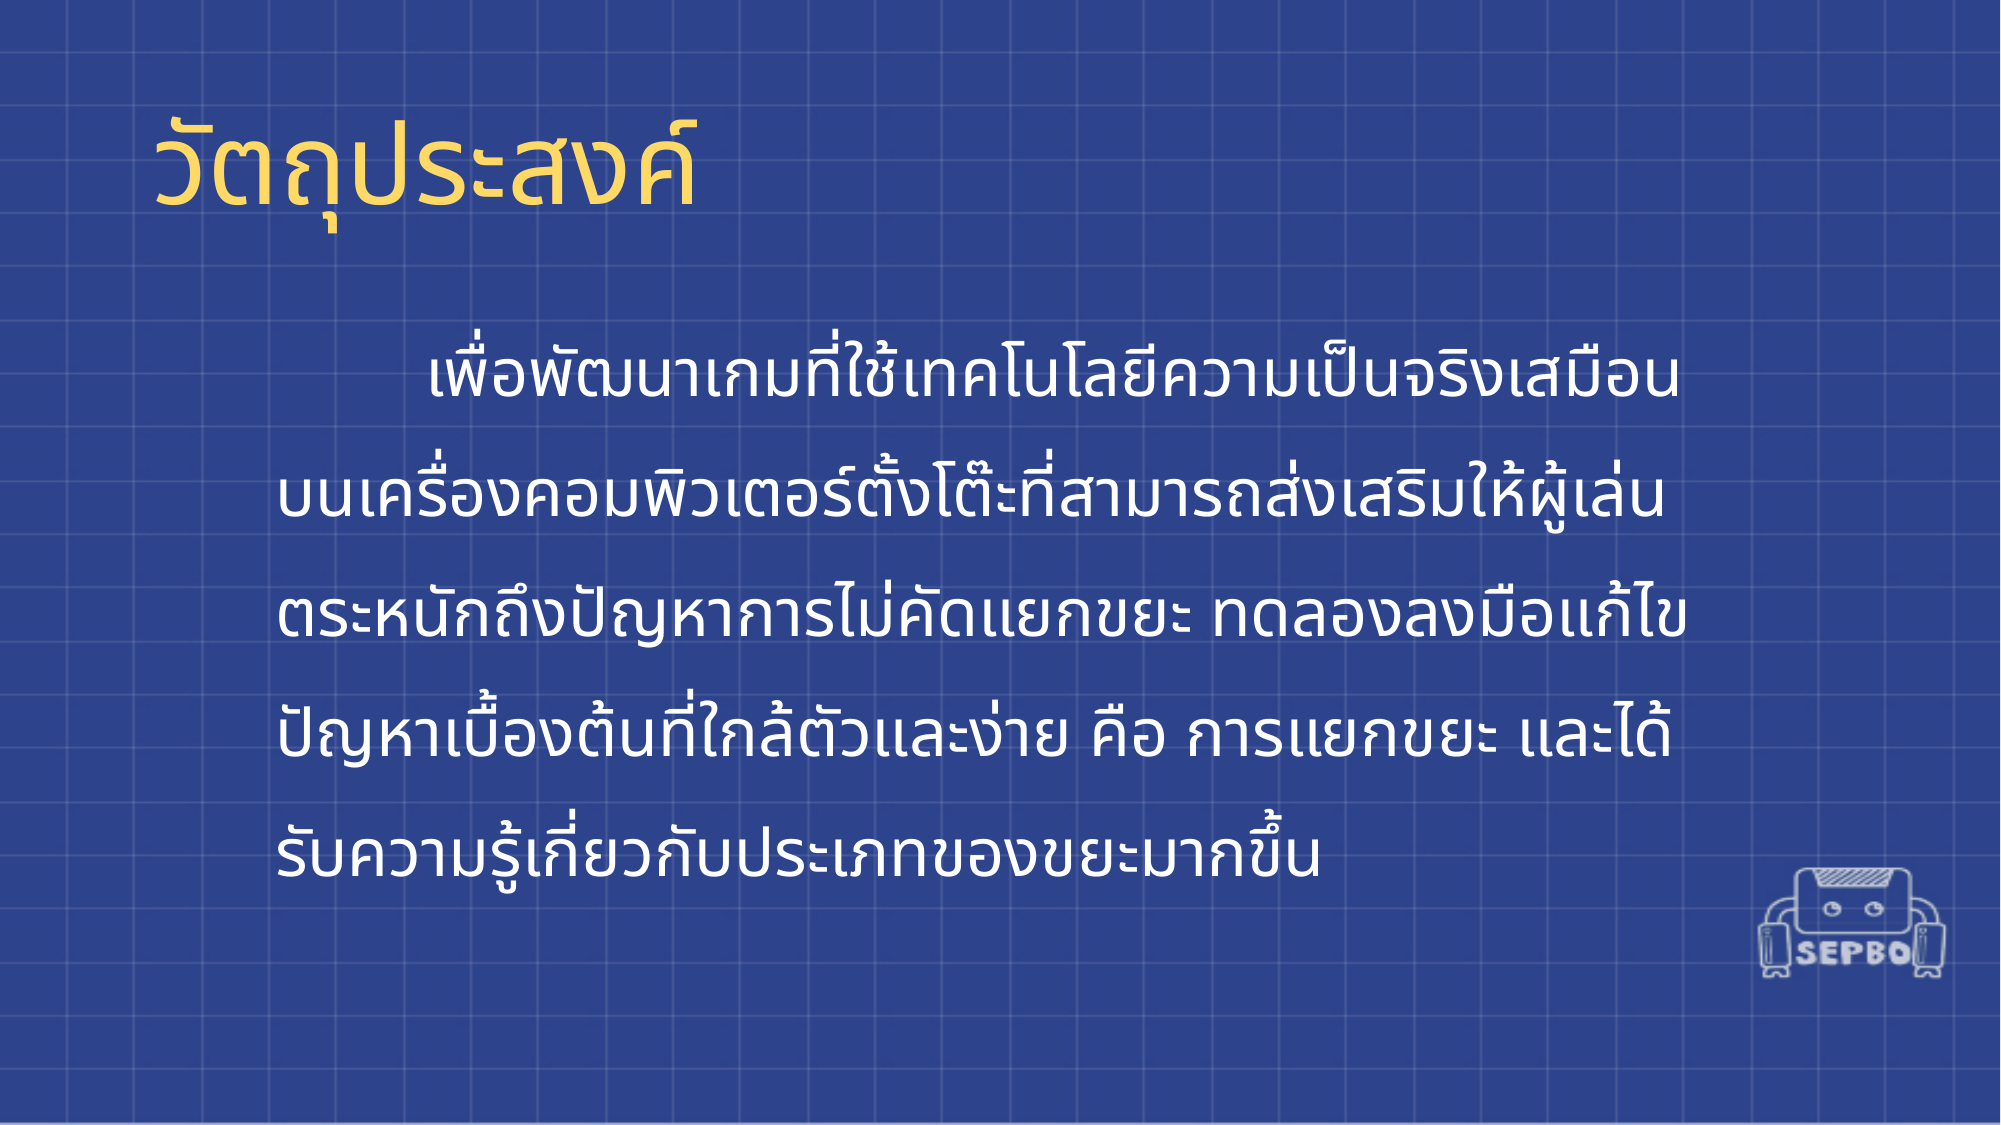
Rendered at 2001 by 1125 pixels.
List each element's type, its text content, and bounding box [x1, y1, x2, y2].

picture [0, 0, 2001, 1125]
title วัตถุประสงค์ [137, 59, 1863, 278]
list เพื่อพัฒนาเกมที่ใช้เทคโนโลยีความเป็นจริงเสมือนบนเครื่องคอมพิวเตอร์ตั้งโต๊ะที่สามารถส่งเสริมให้ผู้เล่นตระหนักถึงปัญหาการไม่คัดแยกขยะ ทดลองลงมือแก้ไขปัญหาเบื้องต้นที่ใกล้ตัวและง่าย คือ การแยกขยะ และได้รับความรู้เกี่ยวกับประเภทของขยะมากขึ้น [260, 282, 1745, 975]
